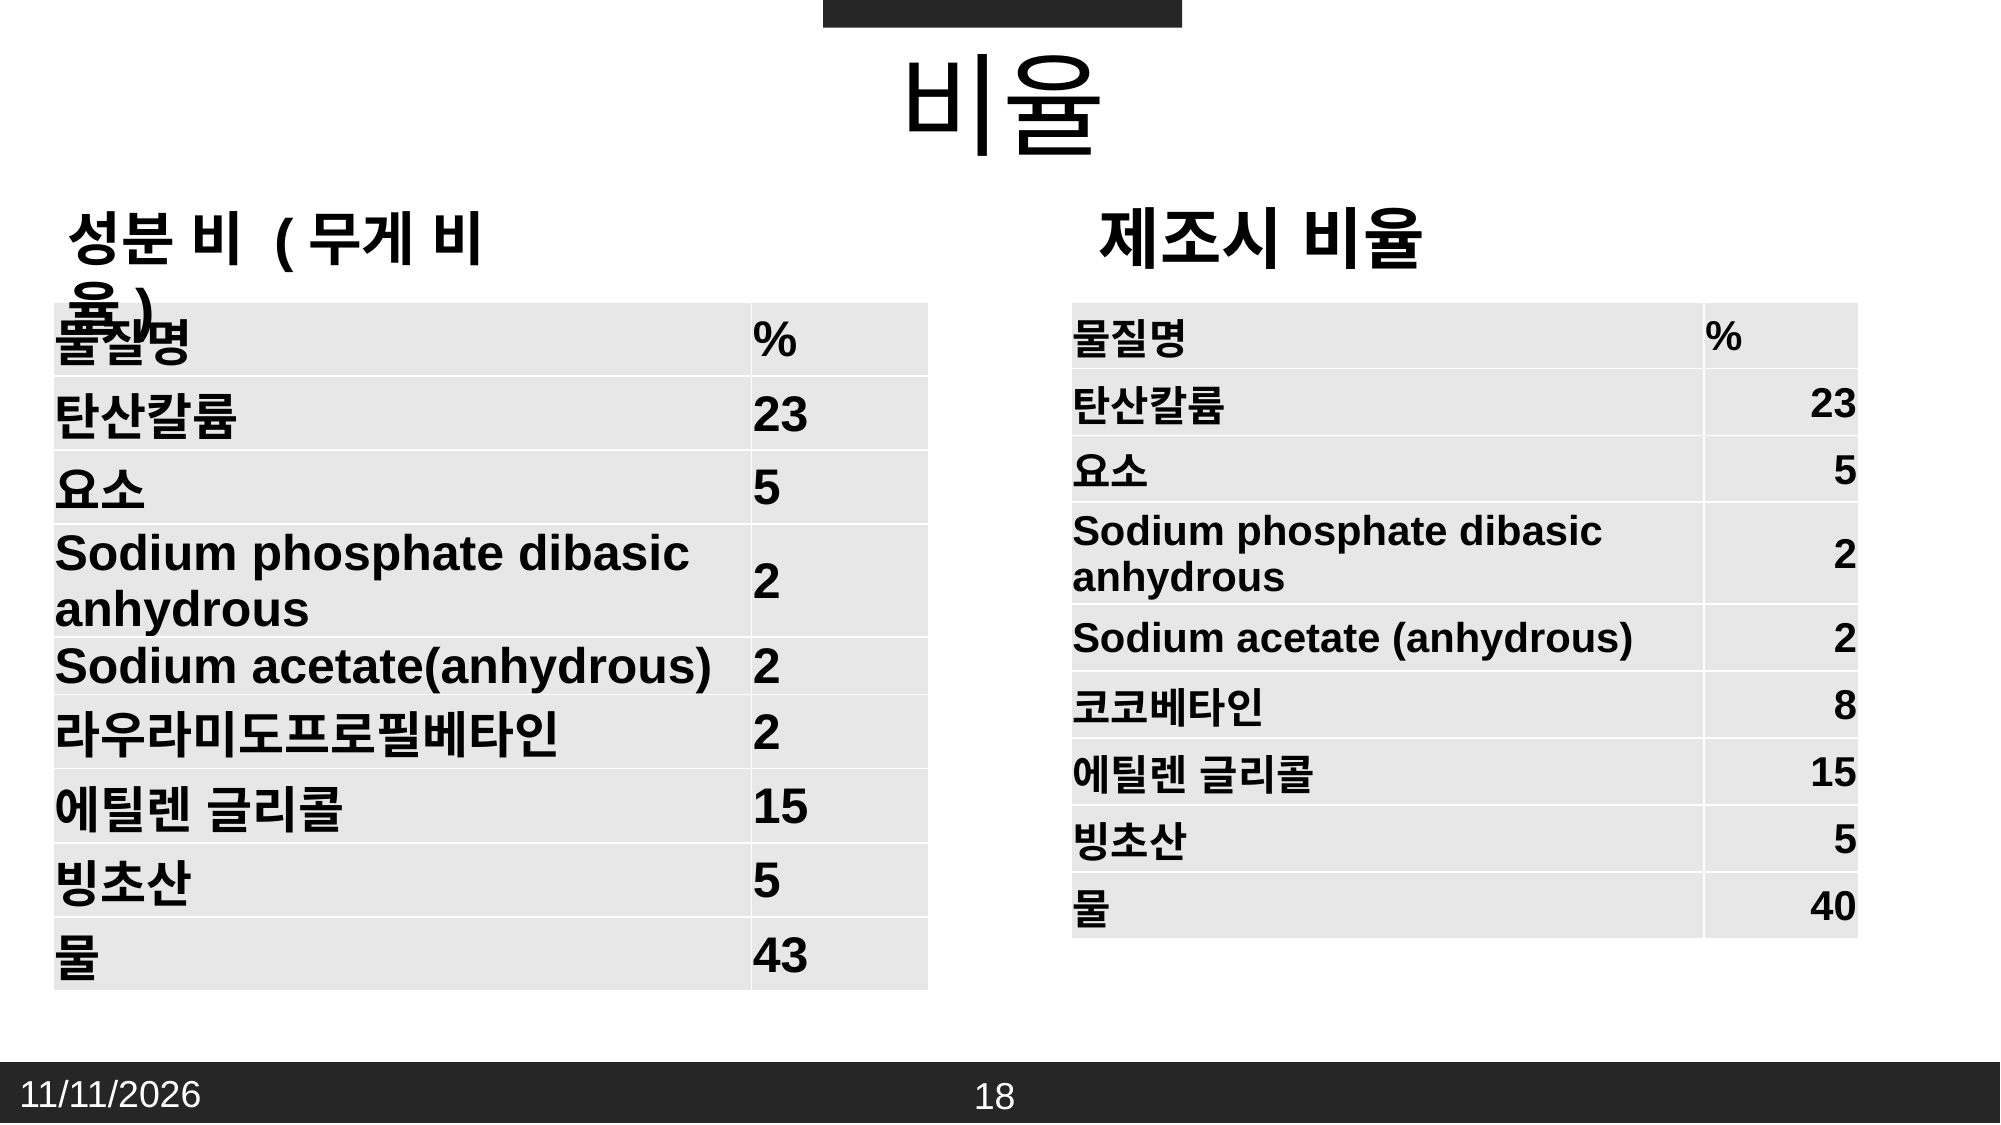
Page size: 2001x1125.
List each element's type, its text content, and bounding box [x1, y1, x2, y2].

table_cell 40 [1705, 873, 1858, 938]
text_box 제조시 비율 [1083, 189, 1619, 285]
table_cell 탄산칼륨 [1072, 369, 1703, 435]
table_cell 15 [752, 769, 928, 842]
table_cell 요소 [54, 451, 751, 523]
table_cell 5 [752, 844, 928, 916]
table_cell 2 [752, 695, 928, 768]
table_cell 2 [752, 525, 928, 636]
table_cell 물 [1072, 873, 1703, 938]
table_cell 라우라미도프로필베타인 [54, 695, 751, 768]
table_cell 물 [54, 918, 751, 990]
table_cell 에틸렌 글리콜 [1072, 739, 1703, 804]
text_box 성분 비 (무게 비율) [53, 194, 574, 350]
table_cell 빙초산 [54, 844, 751, 916]
table_cell Sodium acetate (anhydrous) [1072, 605, 1703, 670]
list 비율 [53, 51, 1952, 171]
table_cell 5 [752, 451, 928, 523]
table_header 물질명 [54, 303, 751, 375]
table_cell Sodium phosphate dibasic anhydrous [54, 525, 751, 636]
table_cell 8 [1705, 672, 1858, 737]
table_cell 2 [752, 638, 928, 694]
table_cell 5 [1705, 436, 1858, 501]
table_cell 23 [752, 377, 928, 449]
table_cell 코코베타인 [1072, 672, 1703, 737]
table_header % [752, 303, 928, 375]
table_cell 15 [1705, 739, 1858, 804]
table_cell 빙초산 [1072, 806, 1703, 871]
table_cell Sodium phosphate dibasic anhydrous [1072, 503, 1703, 603]
table_cell 요소 [1072, 436, 1703, 501]
table_cell 에틸렌 글리콜 [54, 769, 751, 842]
table_cell 43 [752, 918, 928, 990]
table_cell 2 [1705, 503, 1858, 603]
table_cell 탄산칼륨 [54, 377, 751, 449]
table_cell 5 [1705, 806, 1858, 871]
table_cell 2 [1705, 605, 1858, 670]
table_header % [1705, 303, 1858, 368]
table_header 물질명 [1072, 303, 1703, 368]
table_cell 23 [1705, 369, 1858, 435]
table_cell Sodium acetate(anhydrous) [54, 638, 751, 694]
